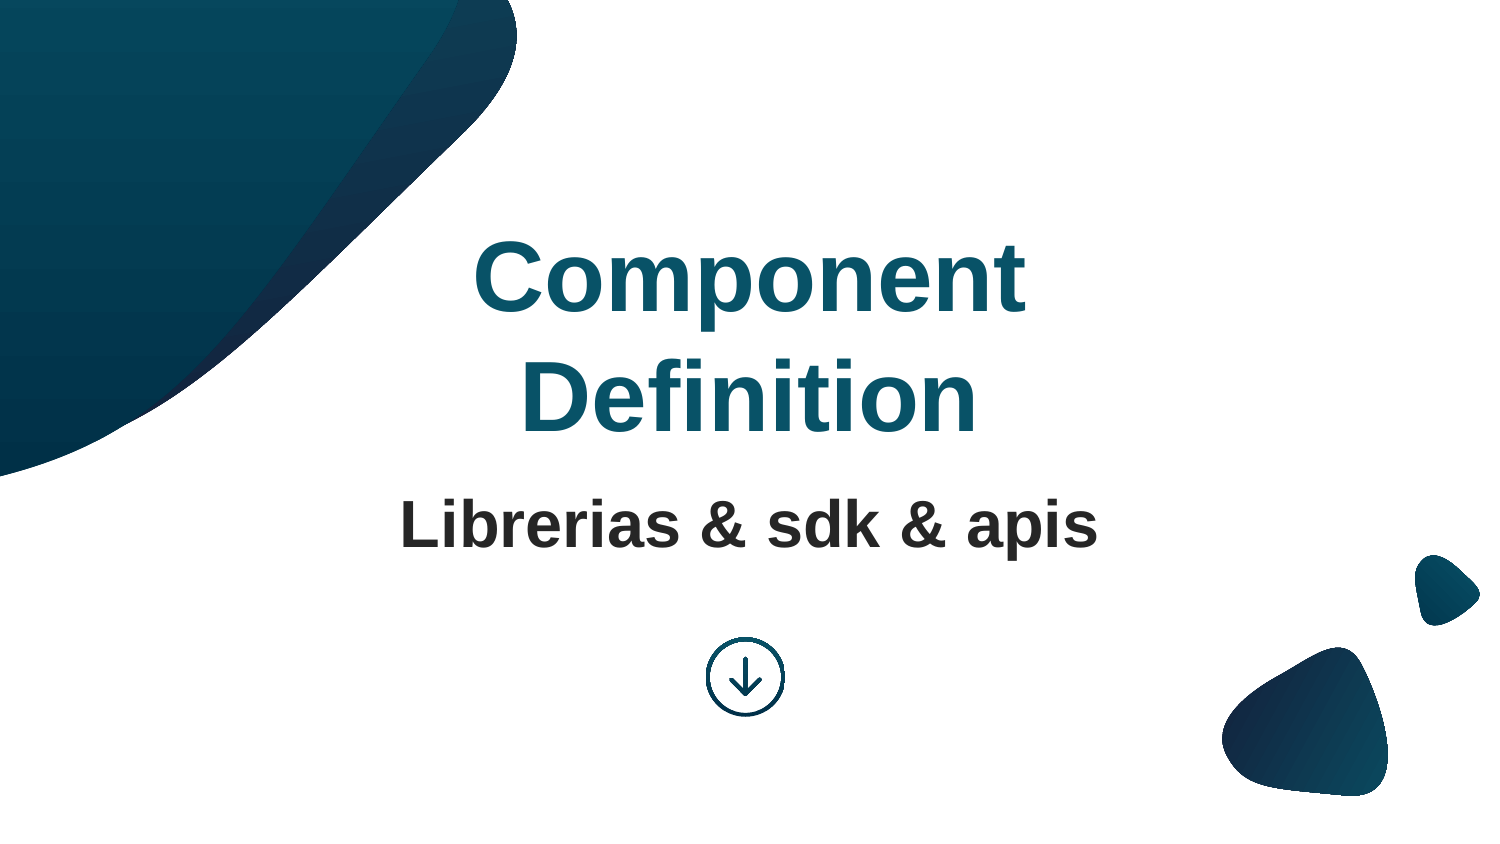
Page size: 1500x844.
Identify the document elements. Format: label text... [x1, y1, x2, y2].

text_box Component Definition [520, 218, 1048, 444]
text_box Librerias & sdk & apis [0, 445, 1500, 596]
text_box [705, 637, 786, 717]
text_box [0, 0, 516, 469]
text_box [1220, 645, 1390, 798]
text_box [1413, 553, 1482, 628]
